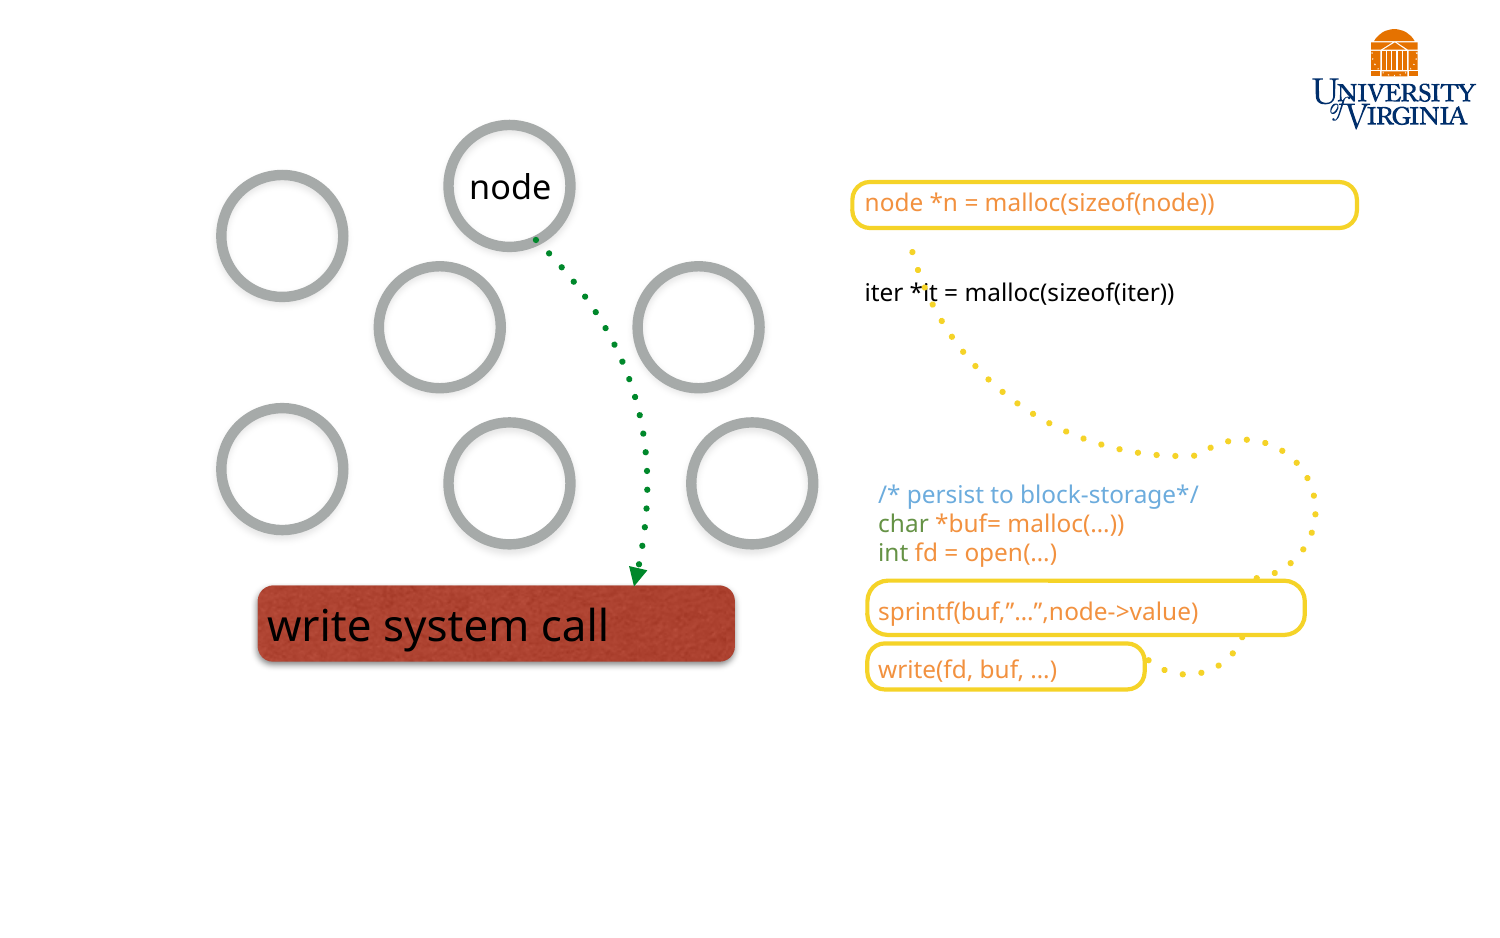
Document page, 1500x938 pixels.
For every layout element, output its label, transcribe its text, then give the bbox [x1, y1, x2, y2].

text_box [691, 422, 814, 545]
text_box [867, 580, 1305, 635]
text_box /* persist to block-storage*/ char *buf= malloc(…)) int fd = open(…) sprintf(buf,”…”,node->value) write(fd, buf, …) [878, 446, 1500, 716]
text_box [221, 408, 344, 531]
text_box [852, 181, 1357, 229]
text_box [637, 266, 760, 389]
text_box [867, 643, 1145, 690]
text_box [448, 124, 571, 247]
text_box node *n = malloc(sizeof(node)) [864, 117, 1500, 207]
text_box [535, 239, 648, 587]
text_box [378, 266, 501, 389]
text_box [911, 248, 1316, 579]
text_box [221, 174, 344, 297]
text_box node [464, 160, 557, 212]
text_box [1148, 623, 1246, 675]
text_box iter *it = malloc(sizeof(iter)) [864, 207, 1500, 377]
text_box write system call [257, 585, 735, 662]
text_box [448, 422, 571, 545]
